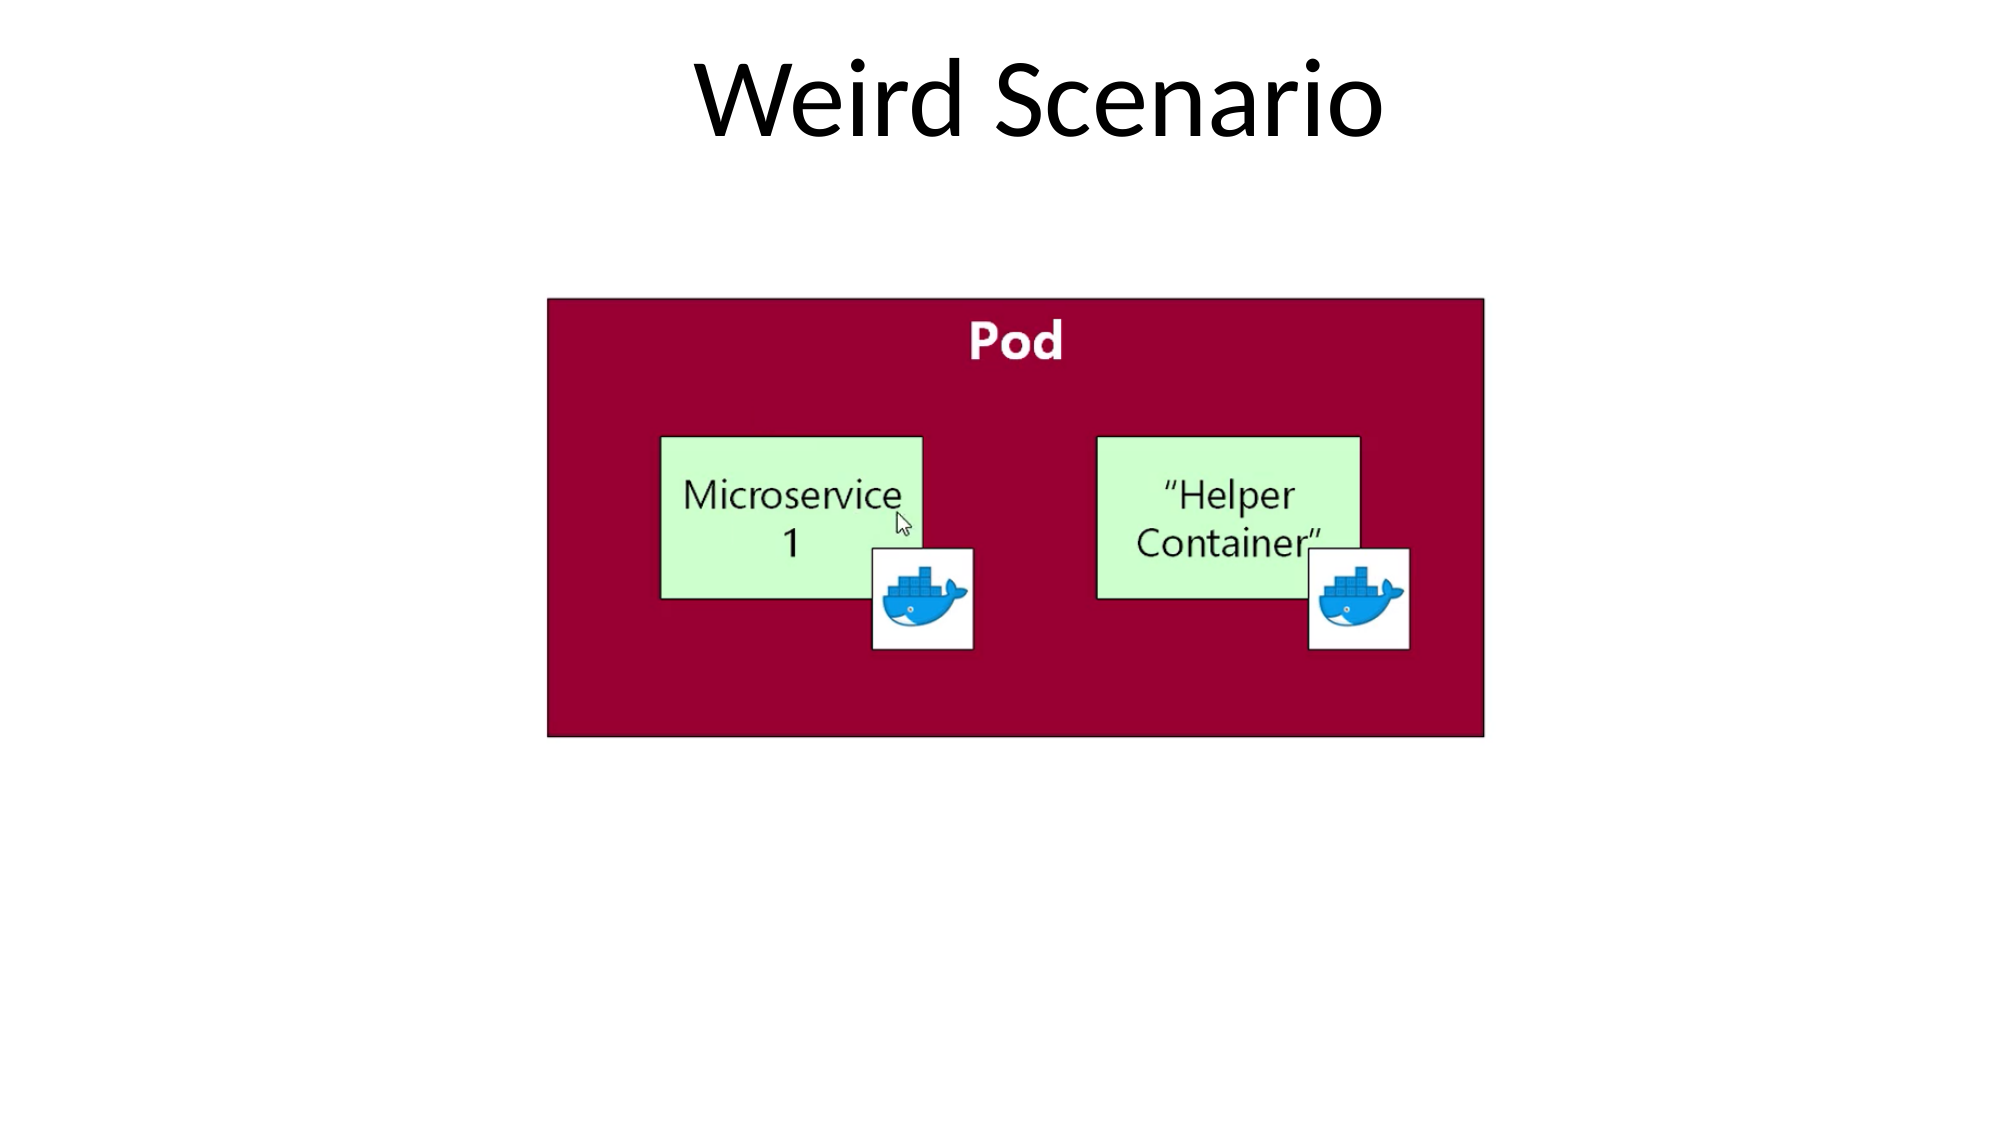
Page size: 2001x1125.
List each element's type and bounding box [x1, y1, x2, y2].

picture [215, 16, 1785, 1125]
